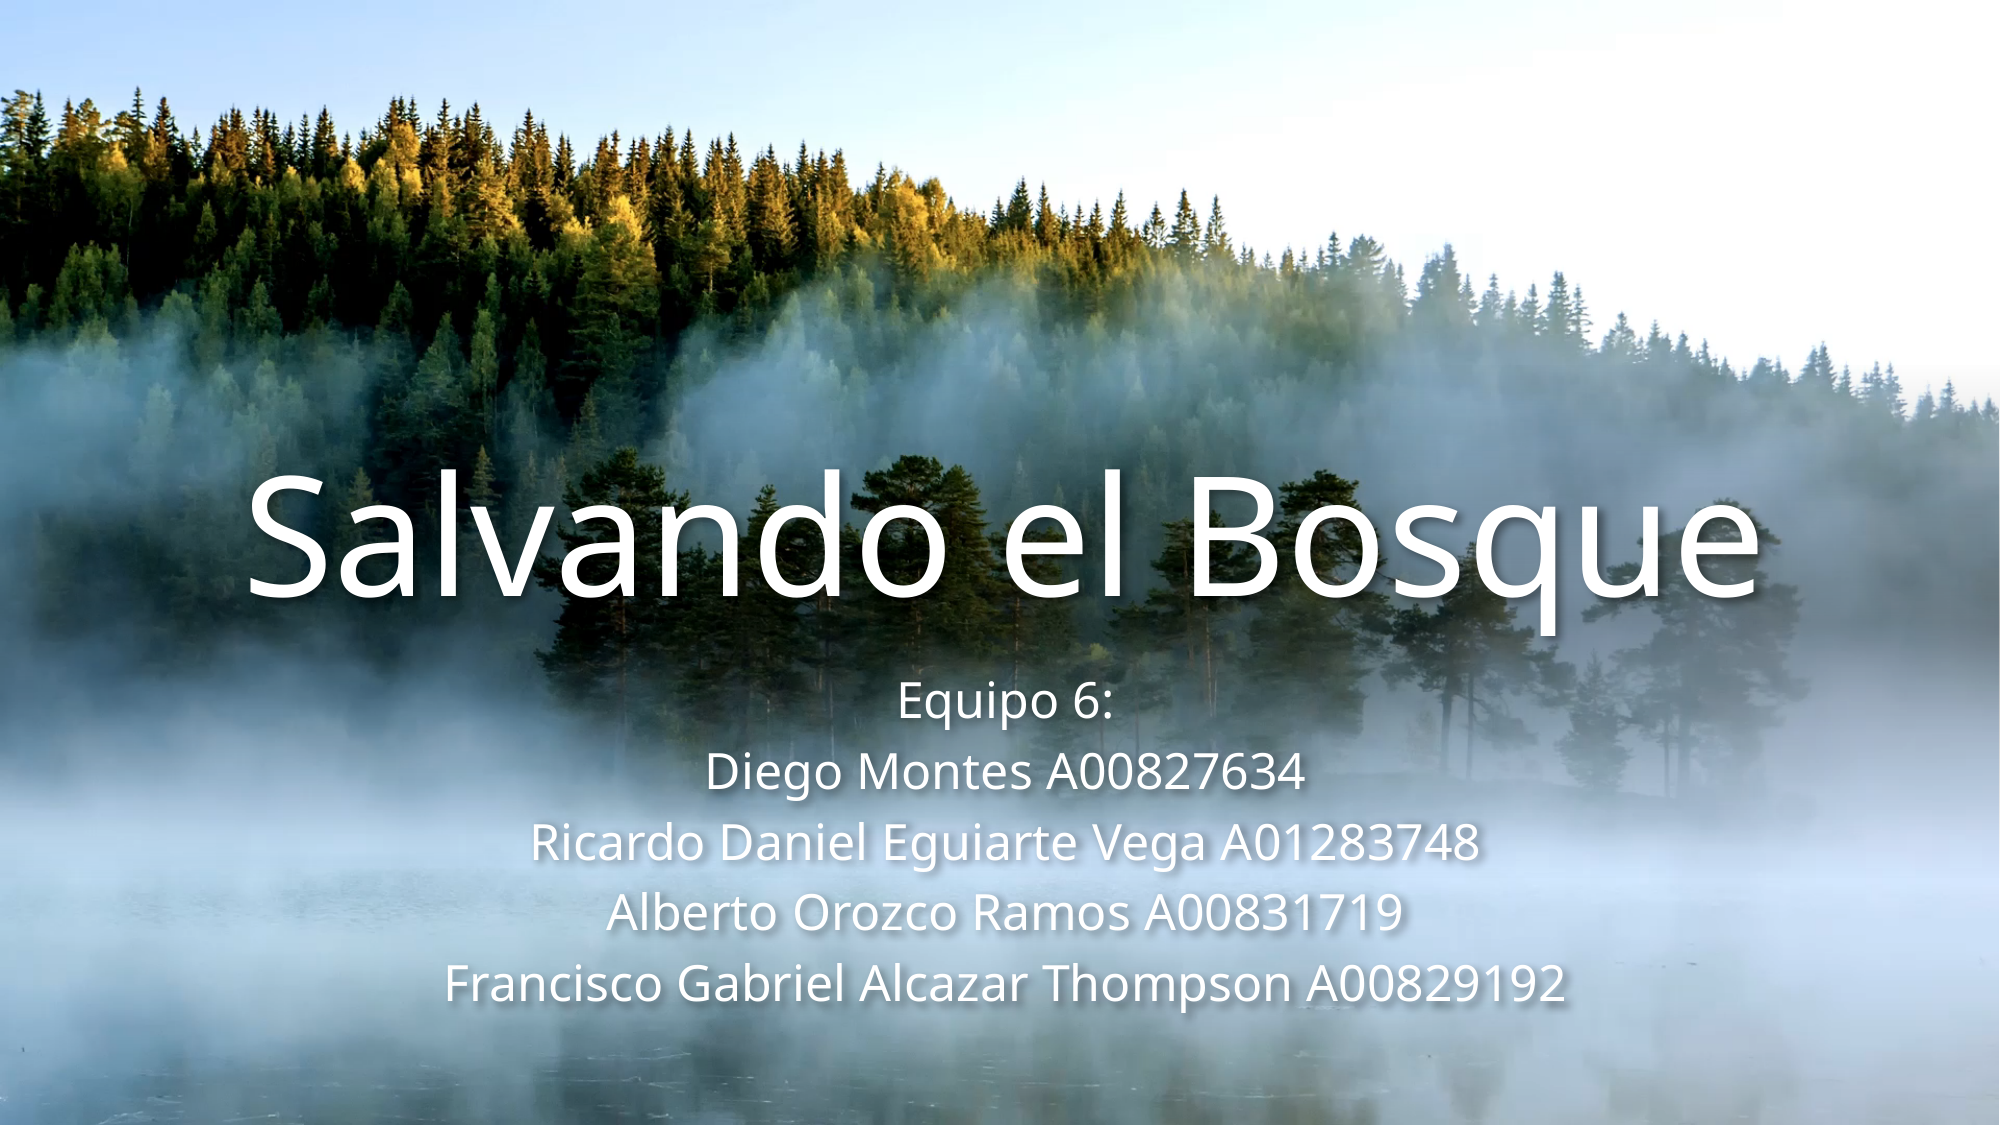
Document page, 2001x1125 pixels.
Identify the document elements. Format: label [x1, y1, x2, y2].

text_box [0, 0, 2000, 1125]
